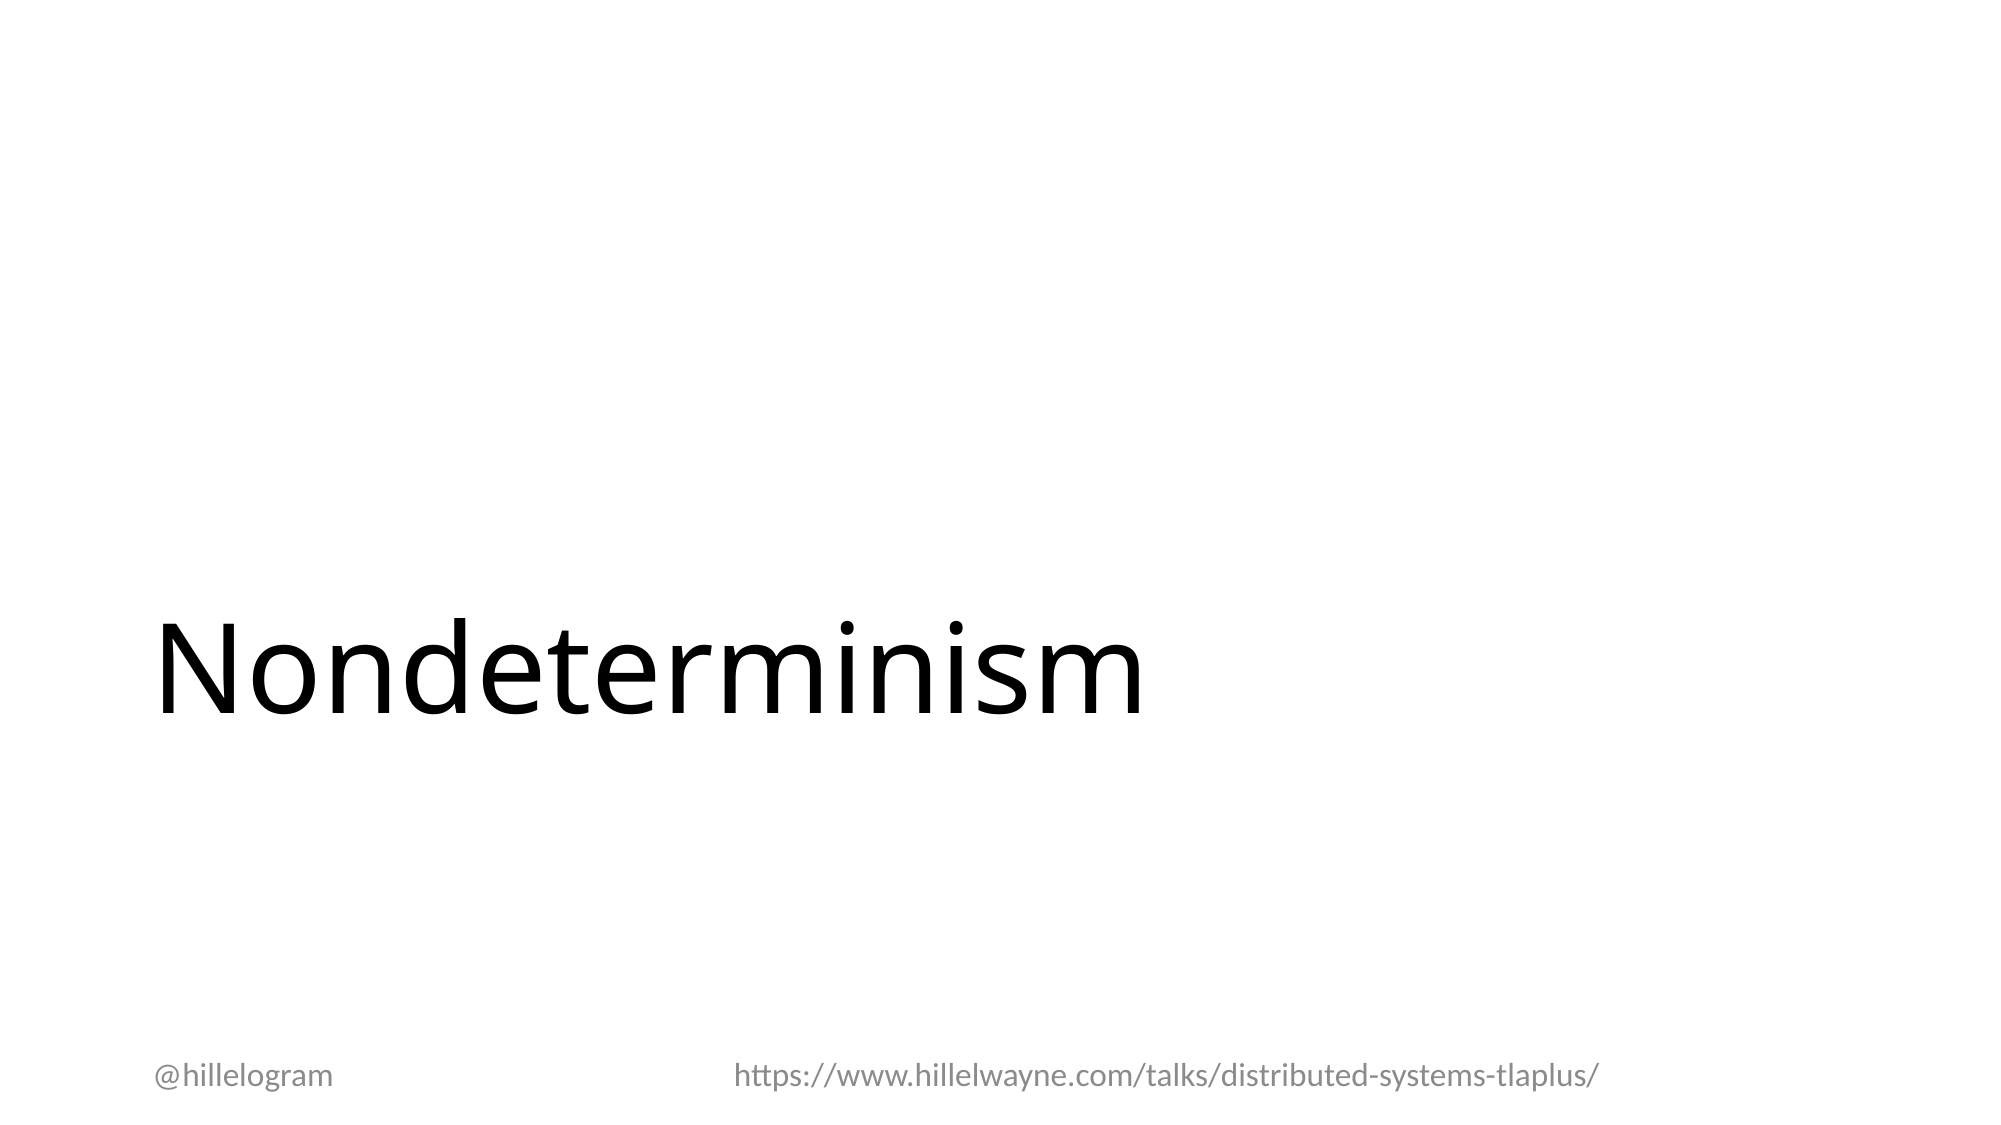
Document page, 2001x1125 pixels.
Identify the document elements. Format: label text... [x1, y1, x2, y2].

footer https://www.hillelwayne.com/talks/distributed-systems-tlaplus/ [662, 1042, 1672, 1103]
title Nondeterminism [136, 280, 1862, 749]
slide_number @hillelogram [137, 1042, 588, 1103]
